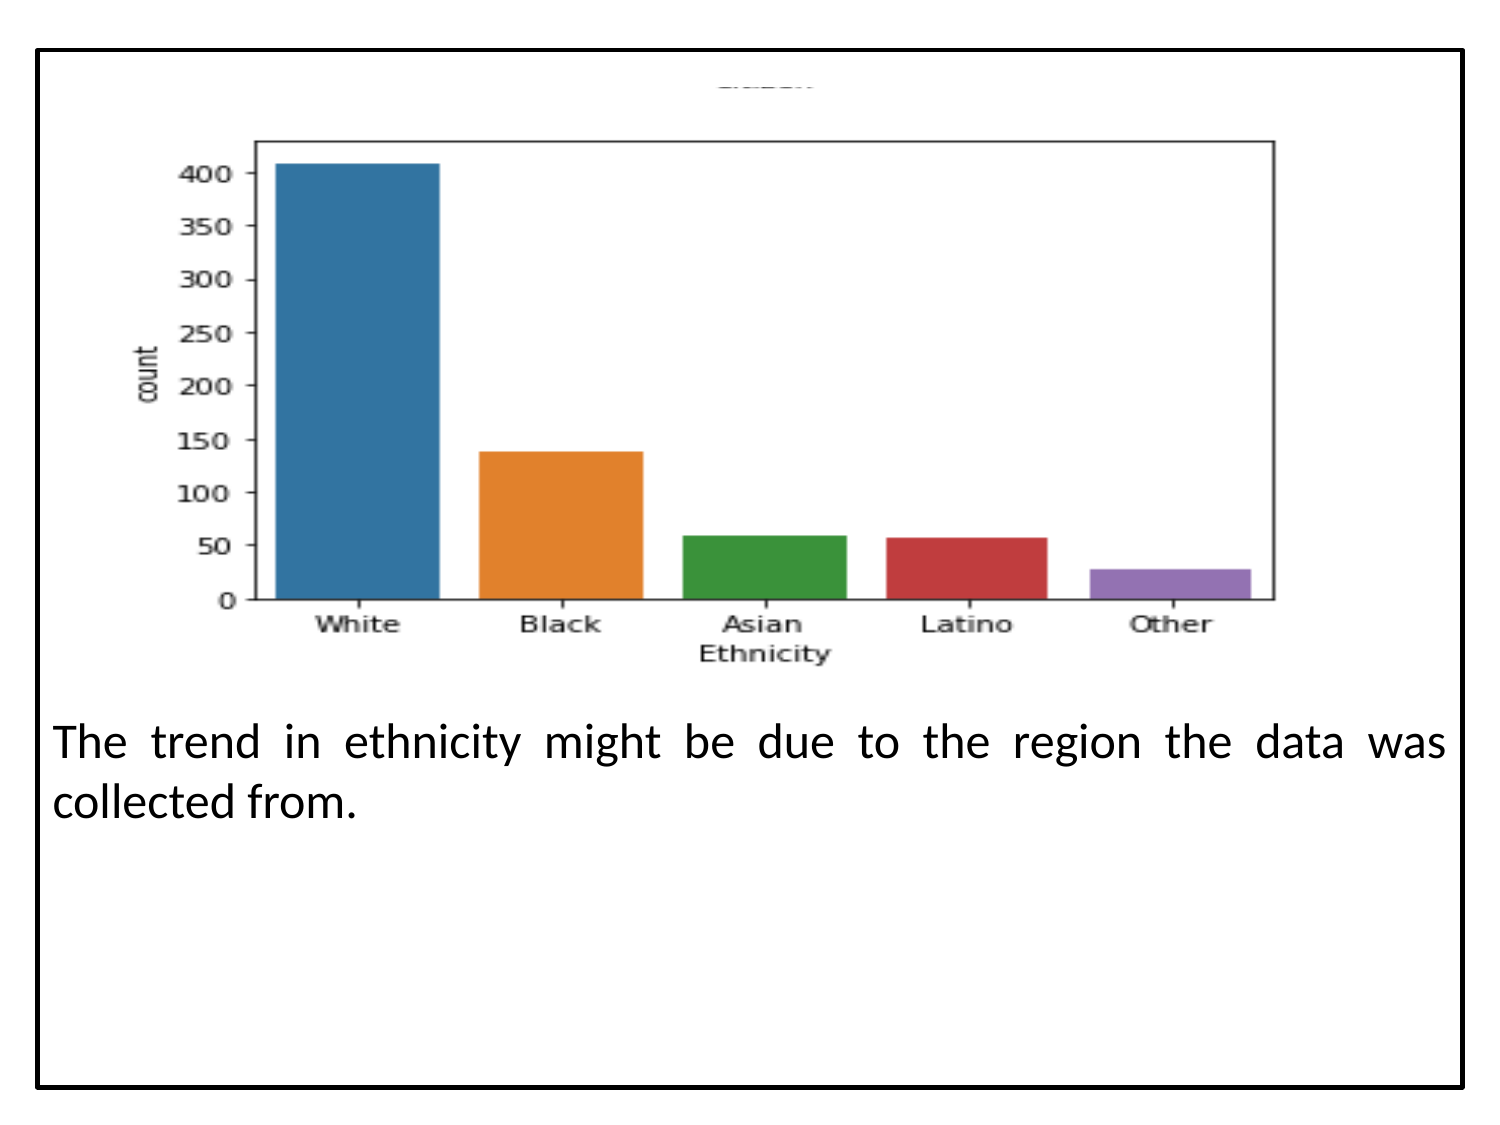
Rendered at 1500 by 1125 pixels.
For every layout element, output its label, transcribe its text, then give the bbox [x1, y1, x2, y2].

picture [99, 87, 1444, 676]
subtitle The trend in ethnicity might be due to the region the data was collected from. [35, 48, 1465, 1090]
